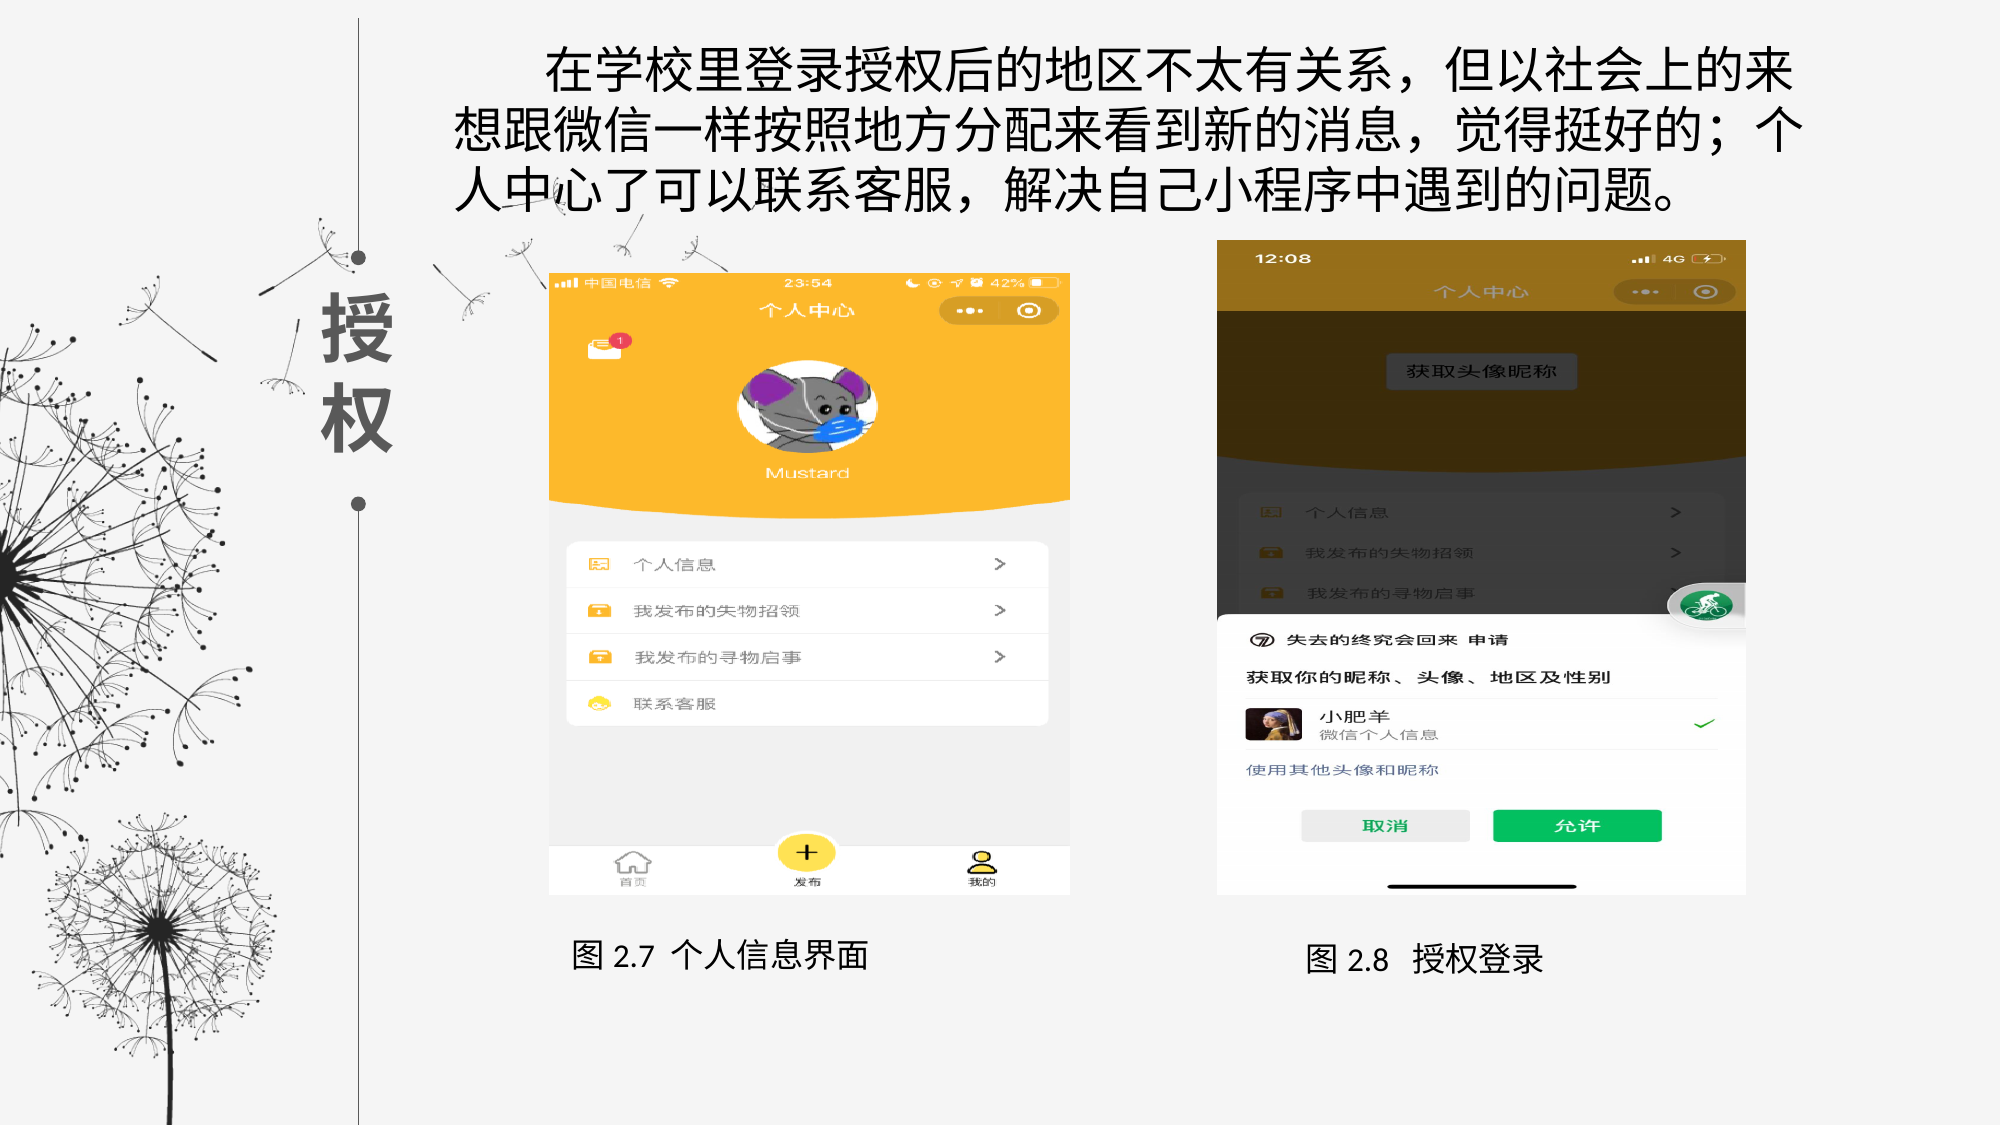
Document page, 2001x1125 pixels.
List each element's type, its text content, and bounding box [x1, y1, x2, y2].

picture [1216, 240, 1746, 896]
text_box 图2.7 个人信息界面 [819, 926, 971, 1022]
text_box 图2.8 授权登录 [1188, 927, 1856, 987]
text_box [0, 17, 815, 1125]
text_box 在学校里登录授权后的地区不太有关系，但以社会上的来想跟微信一样按照地方分配来看到新的消息，觉得挺好的；个人中心了可以联系客服，解决自己小程序中遇到的问题。 [819, 31, 1856, 227]
picture [549, 273, 1070, 896]
